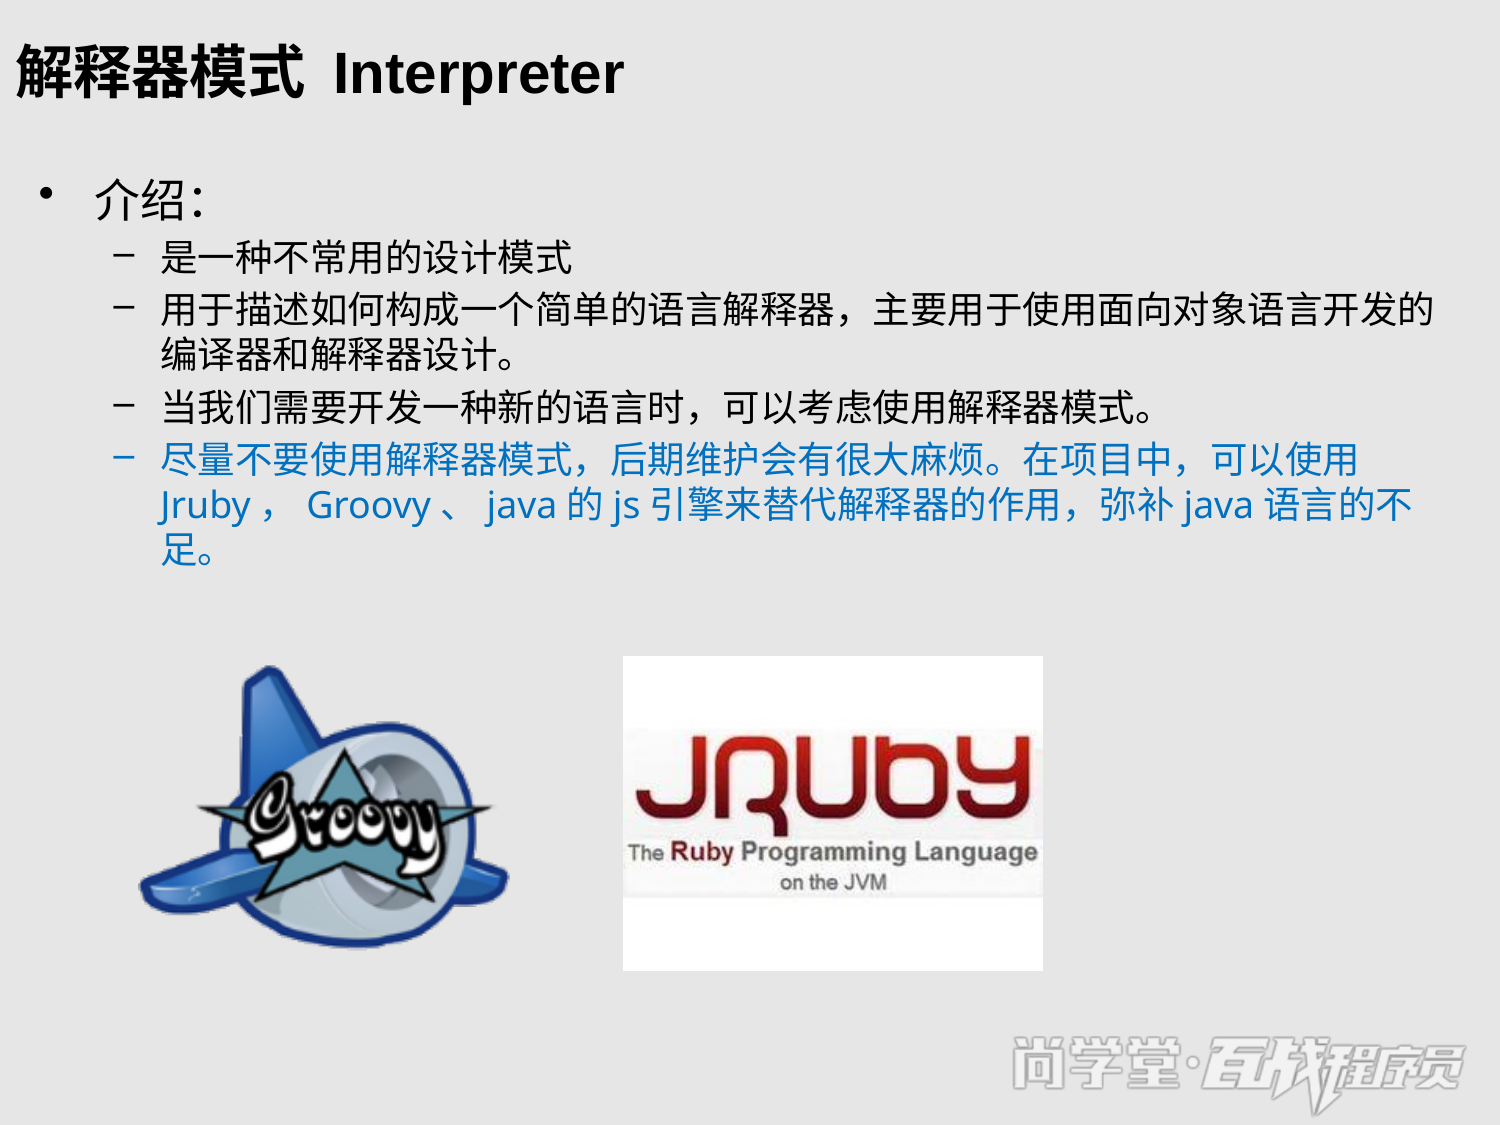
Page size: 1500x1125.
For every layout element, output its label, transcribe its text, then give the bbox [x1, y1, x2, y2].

title 解释器模式 Interpreter [0, 0, 1500, 141]
picture [623, 656, 1043, 972]
picture [1012, 1036, 1467, 1119]
list 介绍： 是一种不常用的设计模式 用于描述如何构成一个简单的语言解释器，主要用于使用面向对象语言开发的编译器和解释器设计。 当我们需要开发一种新的语言时，可以考虑使用解释器模式。 尽量不要使用解释器模式，后期维护会有很大麻烦。在项目中，可以使用Jruby，Groovy、java的js引擎来替代解释器的作用，弥补java语言的不足。 [23, 164, 1465, 997]
picture [135, 656, 514, 963]
